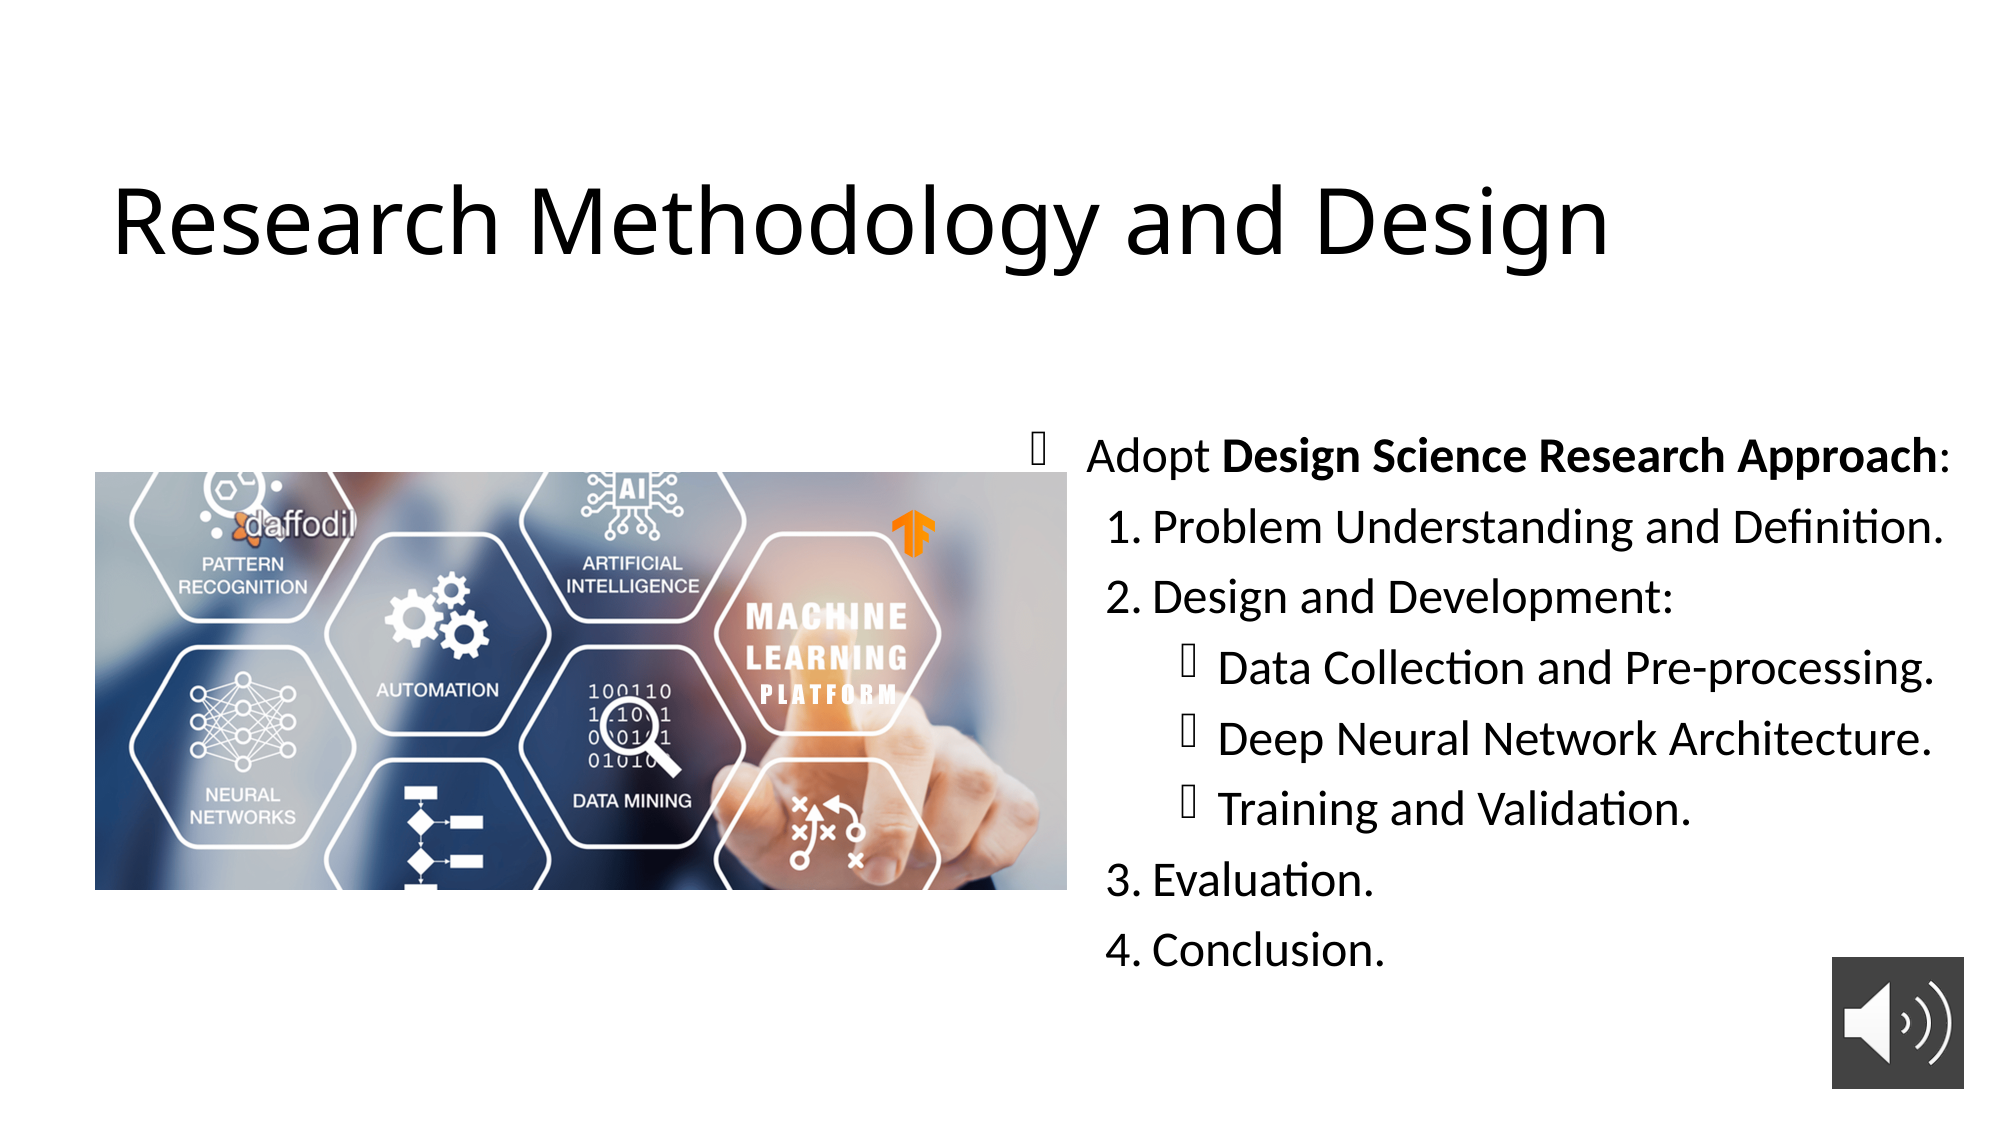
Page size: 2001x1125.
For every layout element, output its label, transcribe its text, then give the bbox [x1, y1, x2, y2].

list Adopt Design Science Research Approach: Problem Understanding and Definition. Design and Development: Data Collection and Pre-processing. Deep Neural Network Architecture. Training and Validation. Evaluation. Conclusion. [1015, 365, 2000, 1042]
picture [1831, 956, 1965, 1090]
title Research Methodology and Design [95, 119, 1905, 282]
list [95, 472, 1067, 890]
